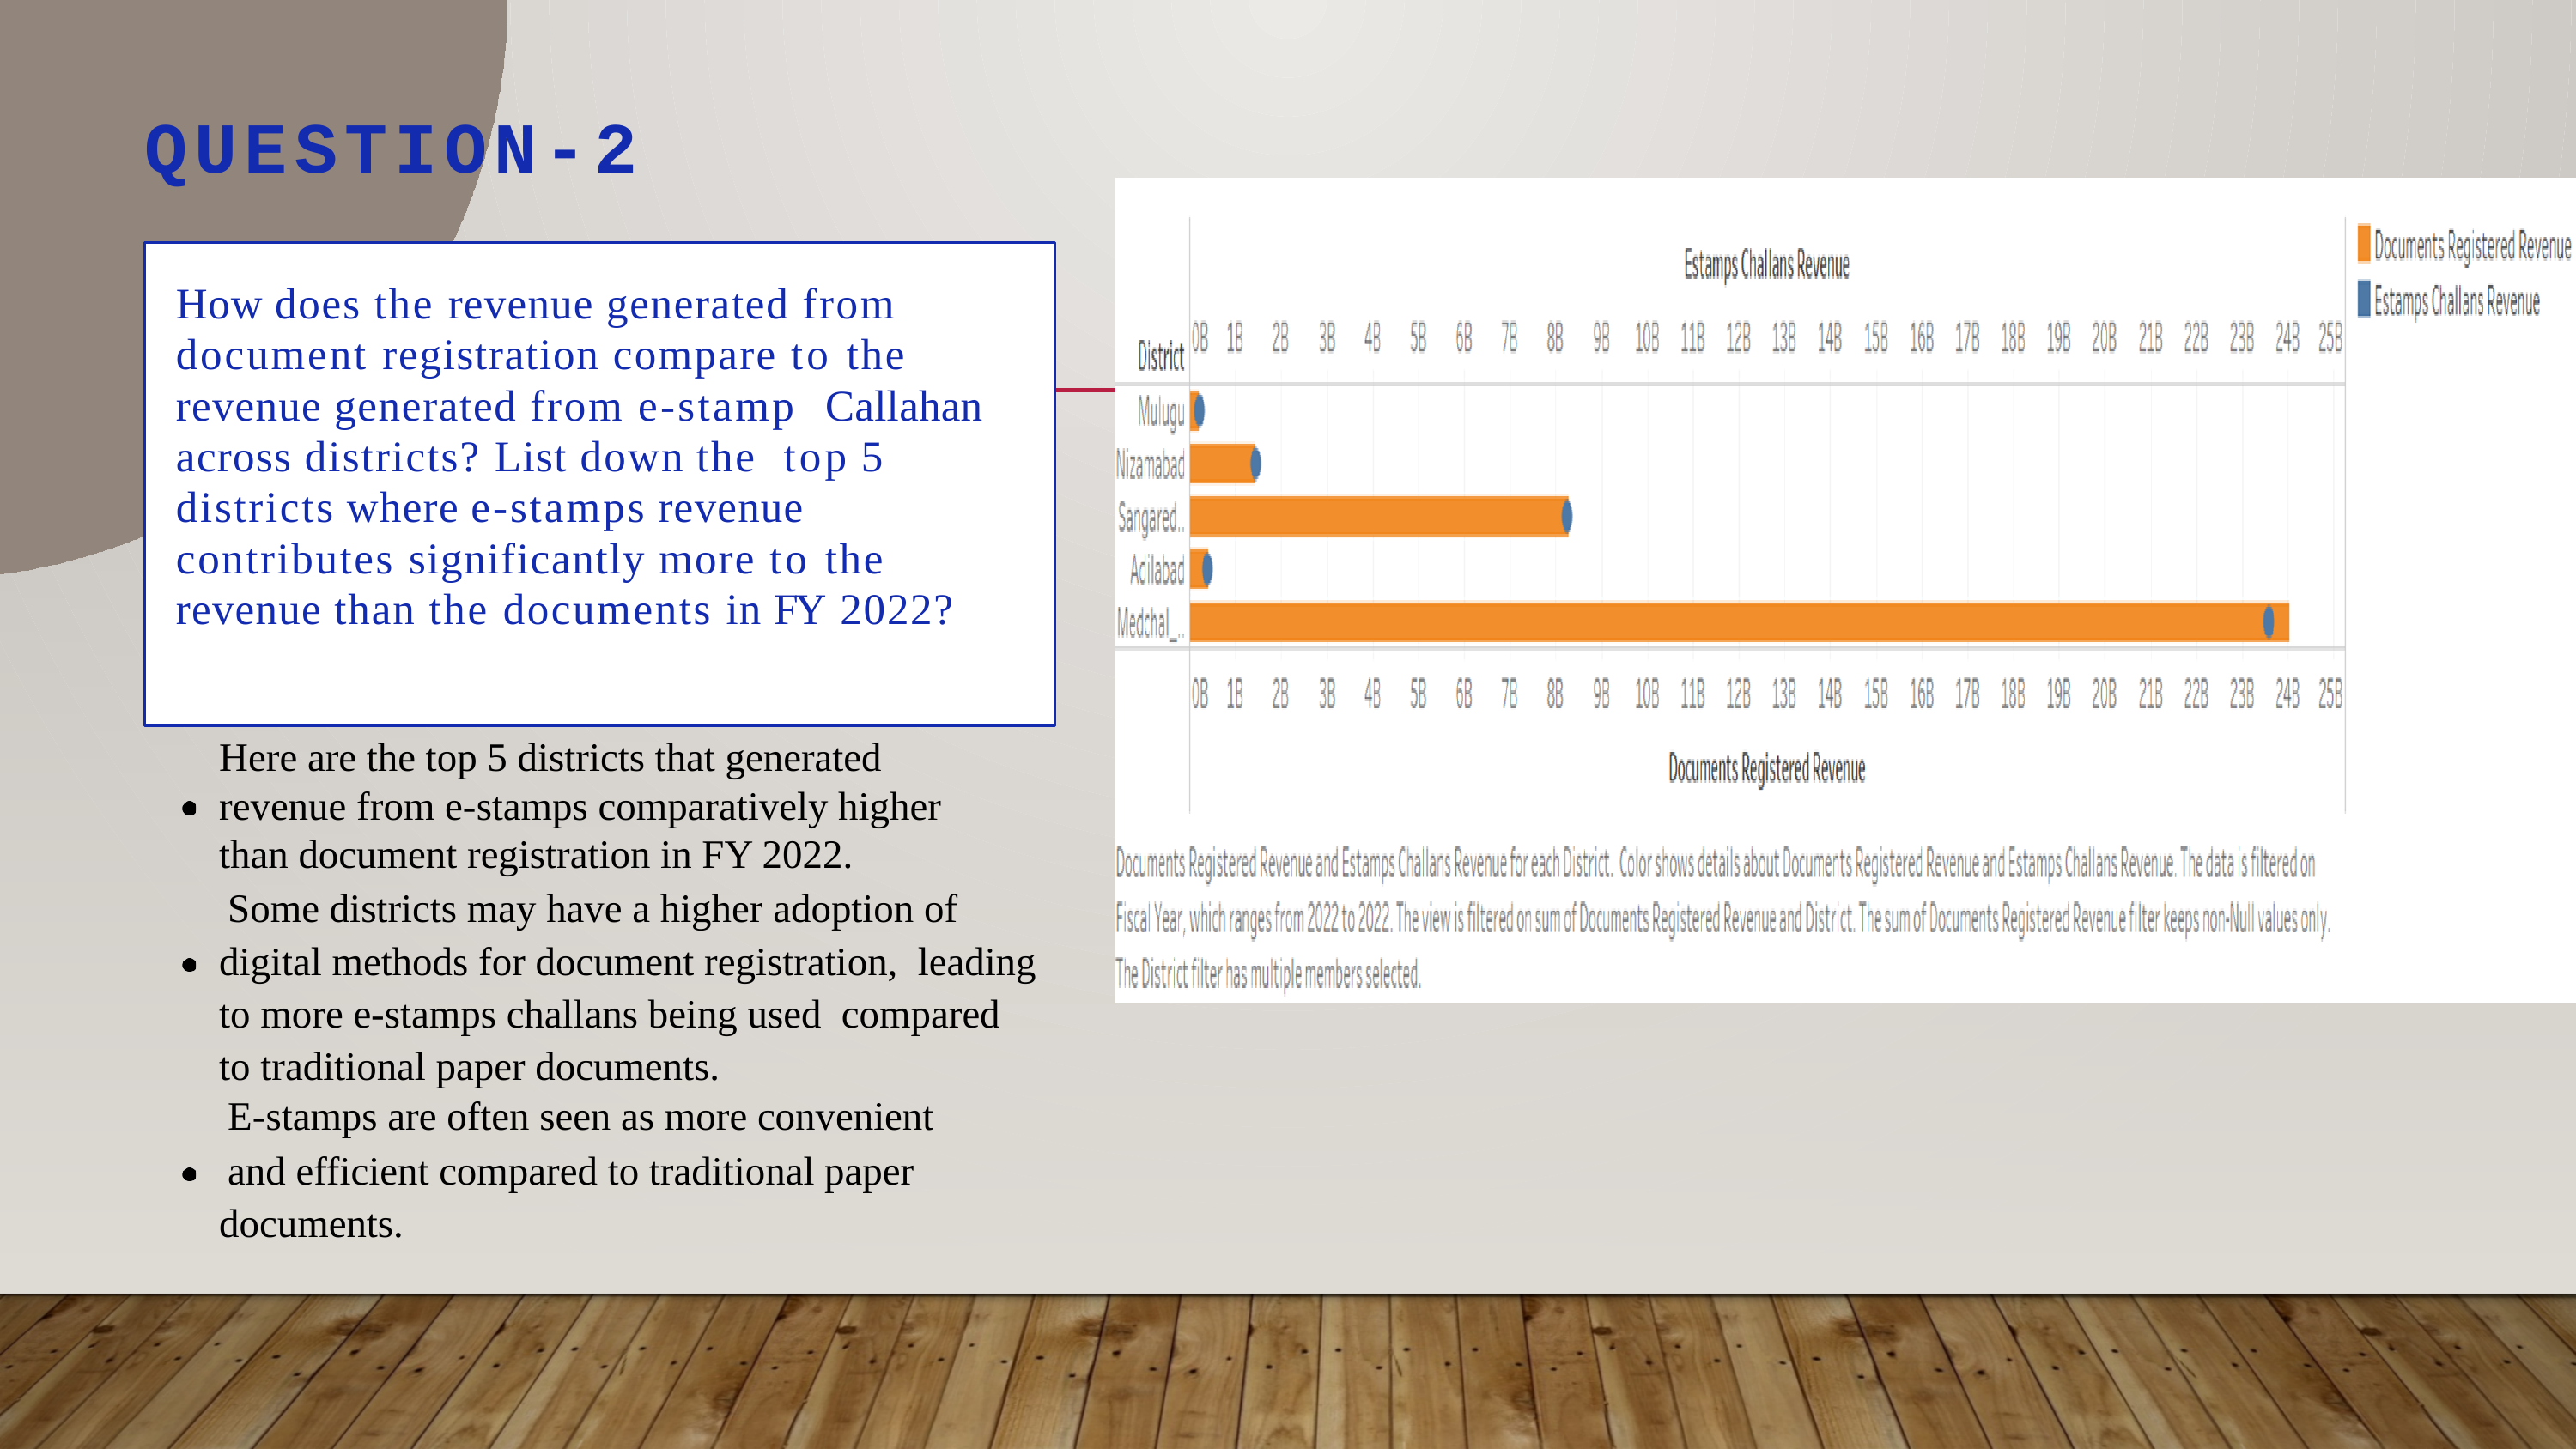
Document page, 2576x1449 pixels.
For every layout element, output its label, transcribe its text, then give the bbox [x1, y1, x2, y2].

picture [1115, 178, 2576, 1003]
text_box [0, 0, 1056, 727]
text_box How does the revenue generated from document registration compare to the revenue generated from e-stamp Callahan across districts? List down the top 5 districts where e-stamps revenue contributes significantly more to the revenue than the documents in FY 2022? Here are the top 5 districts that generated revenue from e-stamps comparatively higher than document registration in FY 2022. Some districts may have a higher adoption of digital methods for document registration, leading to more e-stamps challans being used compared to traditional paper documents. E-stamps are often seen as more convenient and efficient compared to traditional paper documents. [146, 727, 1054, 1246]
picture [0, 1294, 2576, 1449]
